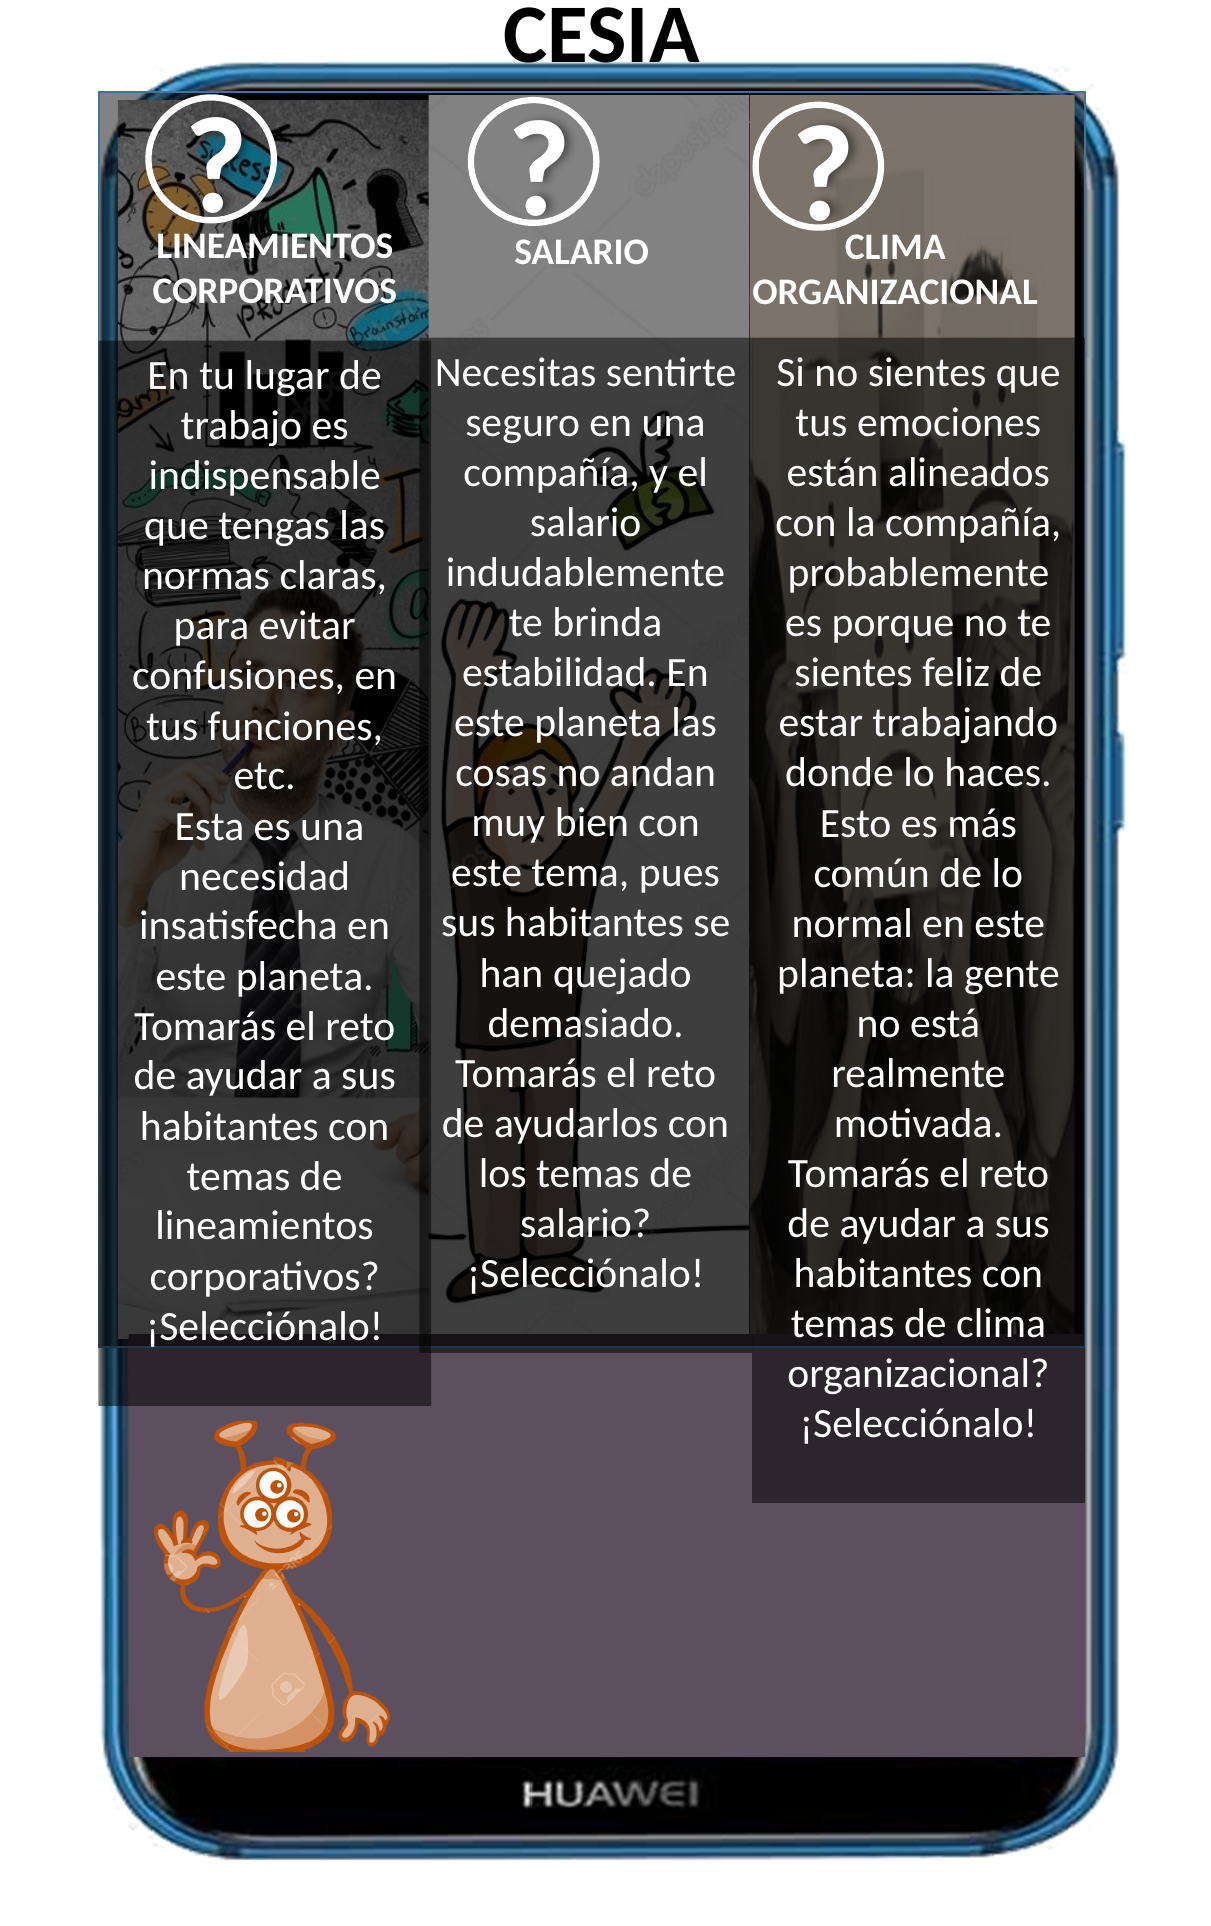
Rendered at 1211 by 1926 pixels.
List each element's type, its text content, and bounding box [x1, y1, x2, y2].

picture [98, 58, 1128, 1861]
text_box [755, 75, 882, 258]
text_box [148, 67, 274, 250]
text_box CESIA [232, 0, 972, 58]
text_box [117, 95, 1075, 1339]
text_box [470, 70, 597, 253]
